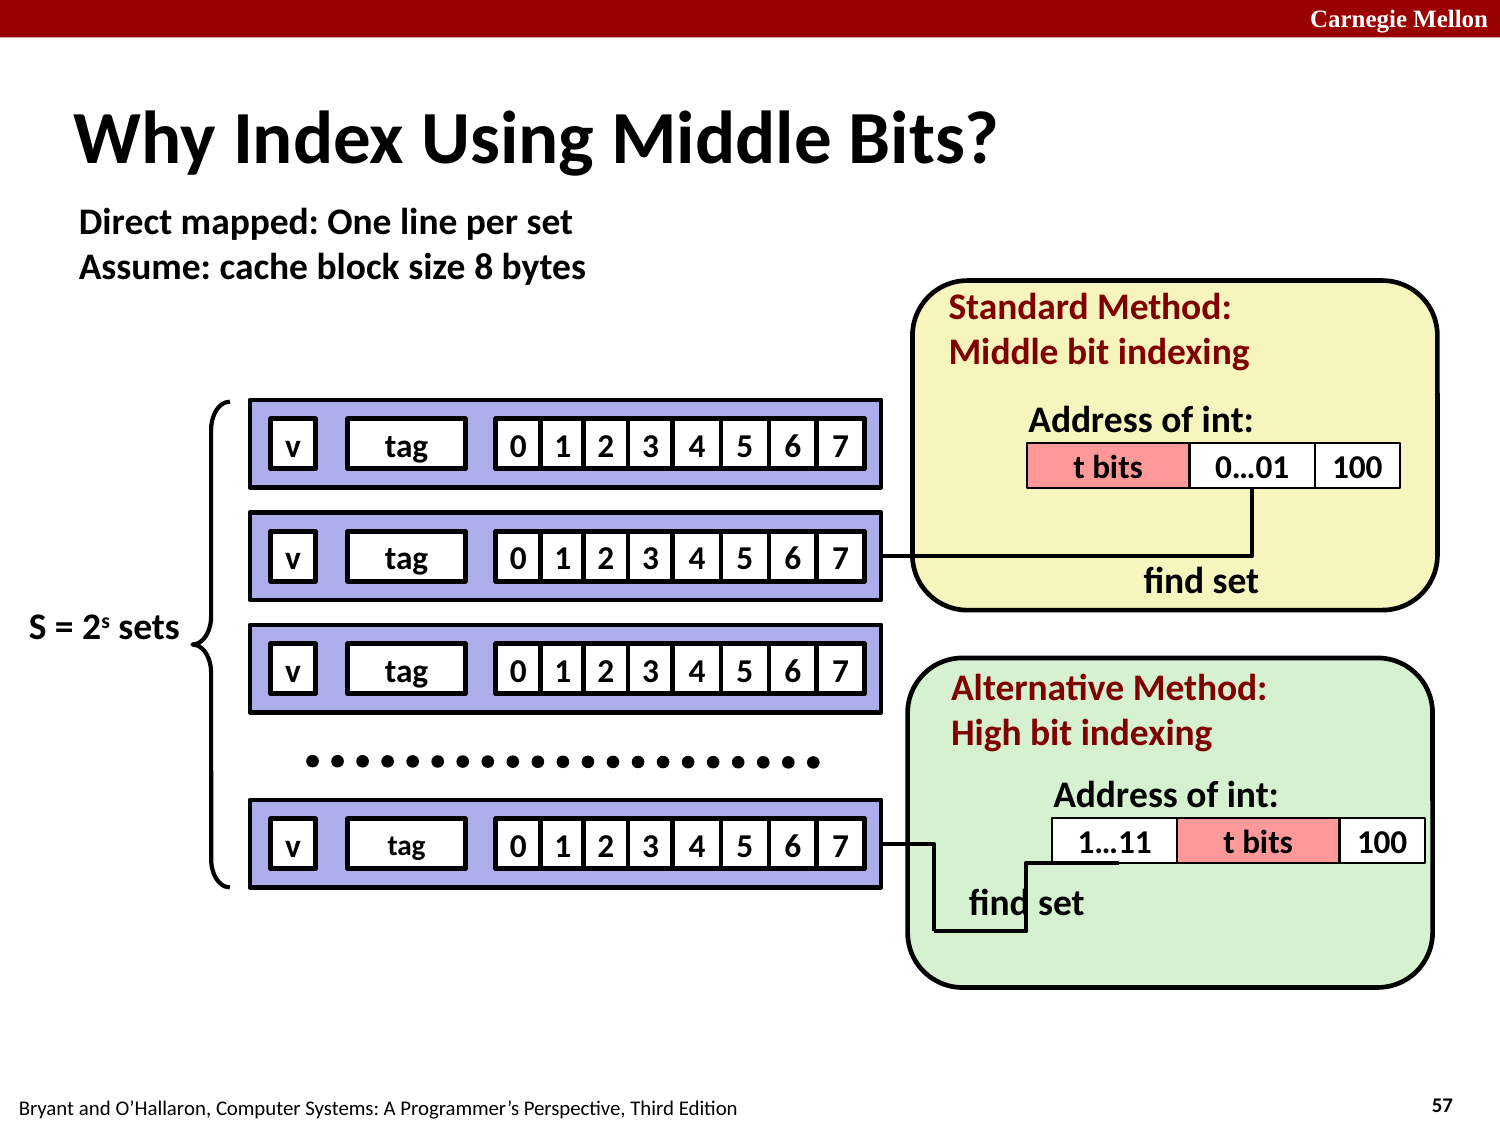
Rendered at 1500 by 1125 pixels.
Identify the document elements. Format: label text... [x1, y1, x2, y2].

text_box 6 [769, 418, 817, 469]
text_box 4 [672, 643, 721, 694]
text_box 6 [769, 531, 817, 582]
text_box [881, 274, 1438, 611]
text_box 0 [495, 418, 540, 469]
text_box 3 [628, 818, 672, 869]
text_box S = 2s sets [14, 594, 196, 655]
text_box 1 [540, 643, 583, 694]
text_box 1 [540, 818, 583, 869]
text_box 0 [495, 818, 540, 869]
text_box 7 [817, 818, 865, 869]
text_box 2 [583, 418, 628, 469]
text_box 5 [721, 643, 769, 694]
text_box 6 [769, 818, 817, 869]
text_box v [270, 531, 316, 582]
text_box 3 [628, 643, 672, 694]
text_box tag [347, 818, 466, 869]
text_box [249, 512, 875, 600]
text_box [196, 401, 230, 888]
text_box tag [347, 531, 466, 582]
text_box 5 [721, 818, 769, 869]
text_box 2 [583, 531, 628, 582]
text_box 4 [672, 418, 721, 469]
text_box 2 [583, 643, 628, 694]
text_box tag [347, 643, 466, 694]
text_box 5 [721, 531, 769, 582]
text_box 6 [769, 643, 817, 694]
text_box 1 [540, 531, 583, 582]
text_box 5 [721, 418, 769, 469]
text_box 7 [817, 643, 865, 694]
text_box 3 [628, 418, 672, 469]
text_box 7 [817, 531, 865, 582]
text_box 0 [495, 531, 540, 582]
text_box Direct mapped: One line per set Assume: cache block size 8 bytes [64, 189, 602, 295]
text_box 7 [817, 418, 865, 469]
text_box [249, 624, 882, 713]
text_box [249, 399, 875, 488]
text_box 1 [540, 418, 583, 469]
text_box v [270, 818, 316, 869]
text_box tag [347, 418, 466, 469]
text_box 2 [583, 818, 628, 869]
text_box 4 [672, 531, 721, 582]
text_box v [270, 418, 316, 469]
title Why Index Using Middle Bits? [58, 71, 1305, 197]
text_box [249, 799, 875, 888]
text_box v [270, 643, 316, 694]
text_box 4 [672, 818, 721, 869]
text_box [881, 655, 1433, 988]
text_box 3 [628, 531, 672, 582]
text_box 0 [495, 643, 540, 694]
